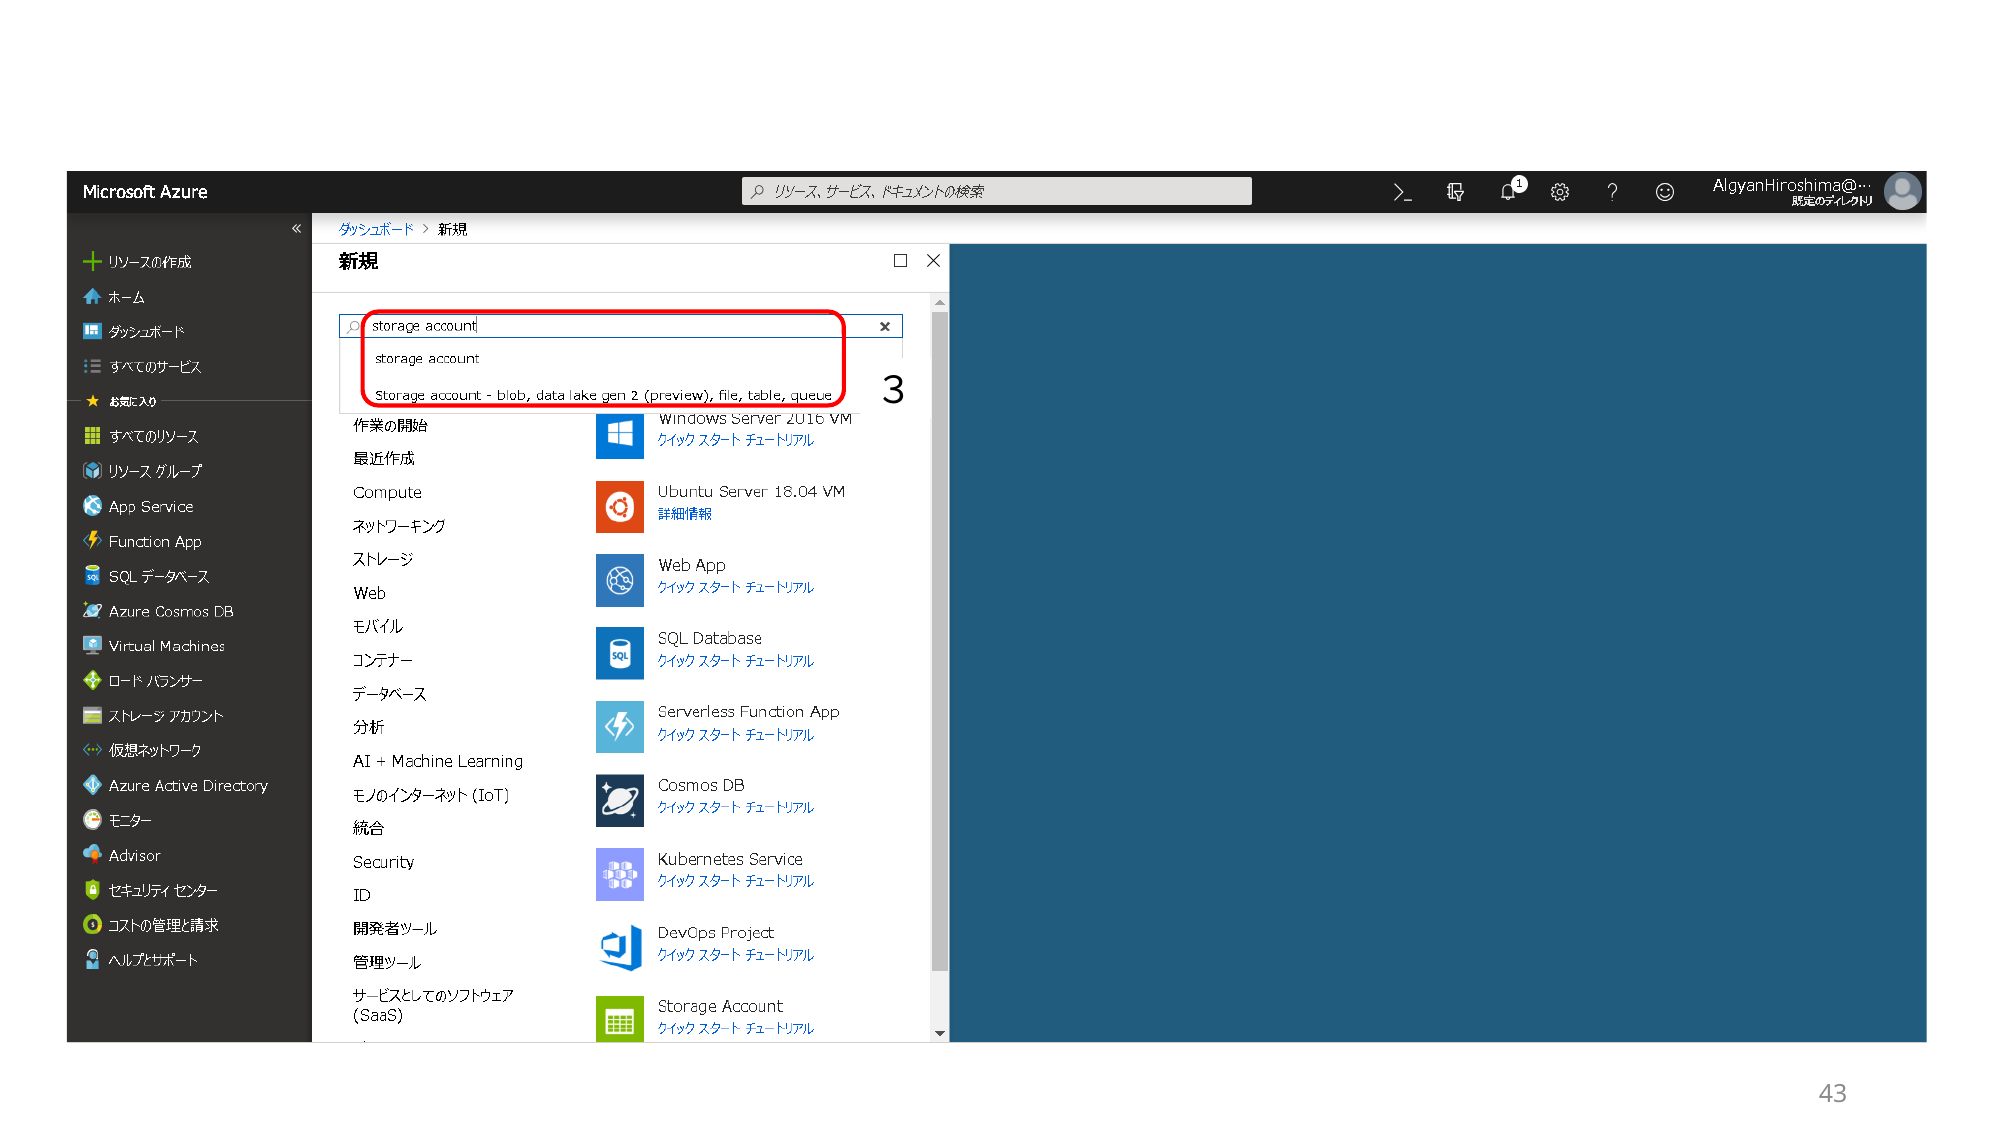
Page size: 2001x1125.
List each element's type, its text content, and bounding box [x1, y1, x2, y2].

slide_number 43 [1412, 1064, 1863, 1125]
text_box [66, 171, 1927, 1044]
